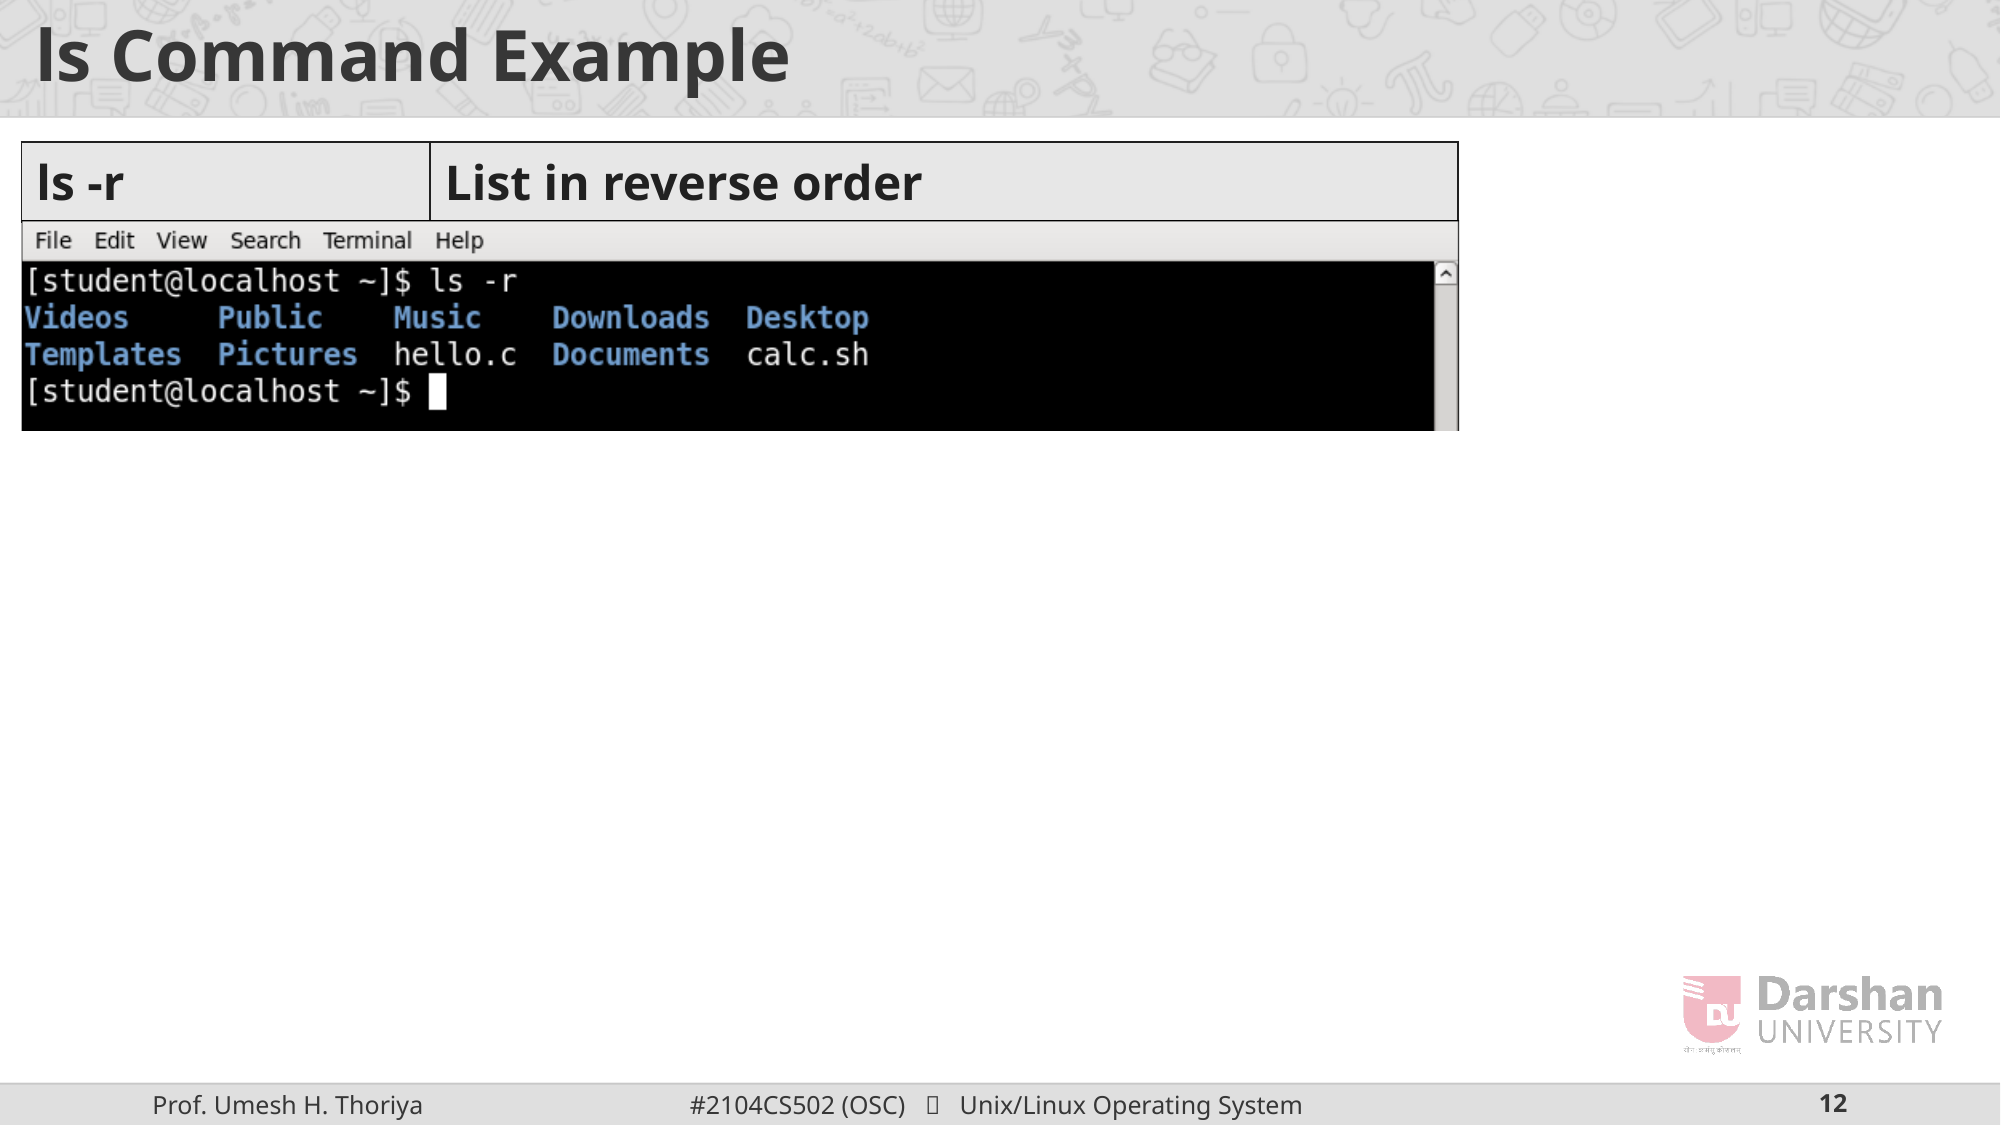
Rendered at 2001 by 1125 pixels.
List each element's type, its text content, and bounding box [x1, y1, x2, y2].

title ls Command Example [0, 0, 2000, 117]
table_cell Ignores case [1662, 951, 1963, 1079]
table_header List in reverse order [431, 143, 1457, 220]
table_header ls -r [22, 143, 429, 220]
picture [21, 220, 1460, 432]
